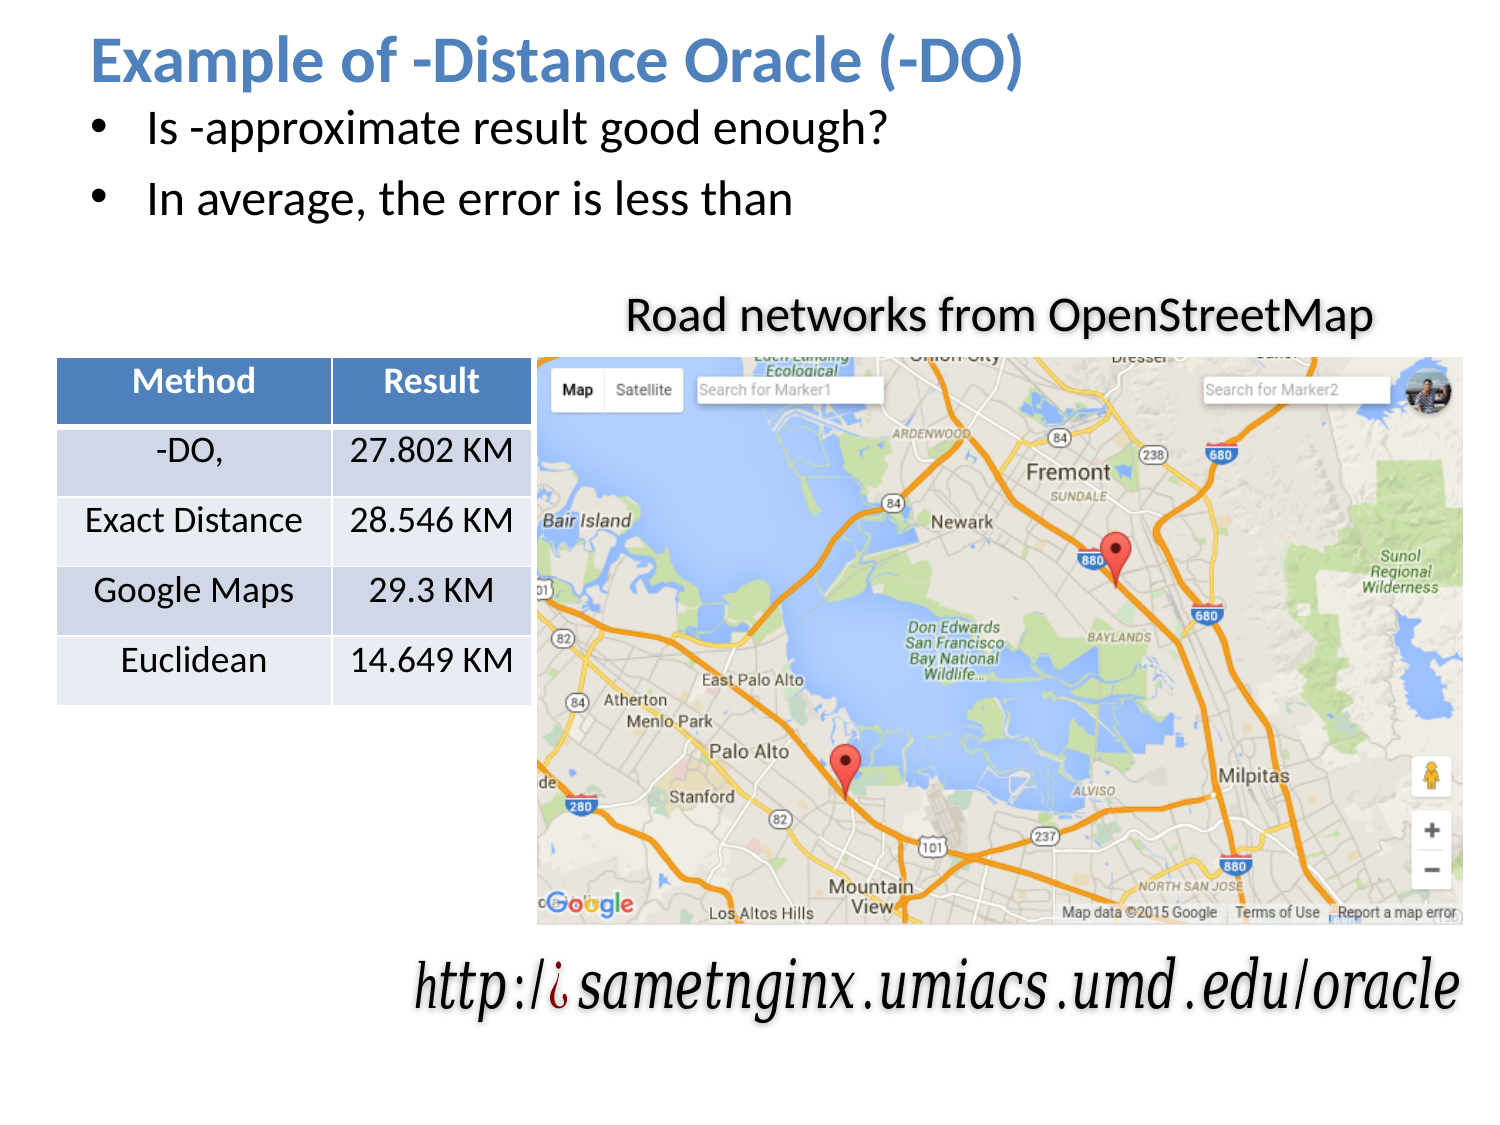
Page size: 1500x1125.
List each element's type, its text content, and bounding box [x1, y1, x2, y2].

picture [537, 357, 1463, 925]
text_box Road networks from OpenStreetMap [610, 273, 1390, 350]
